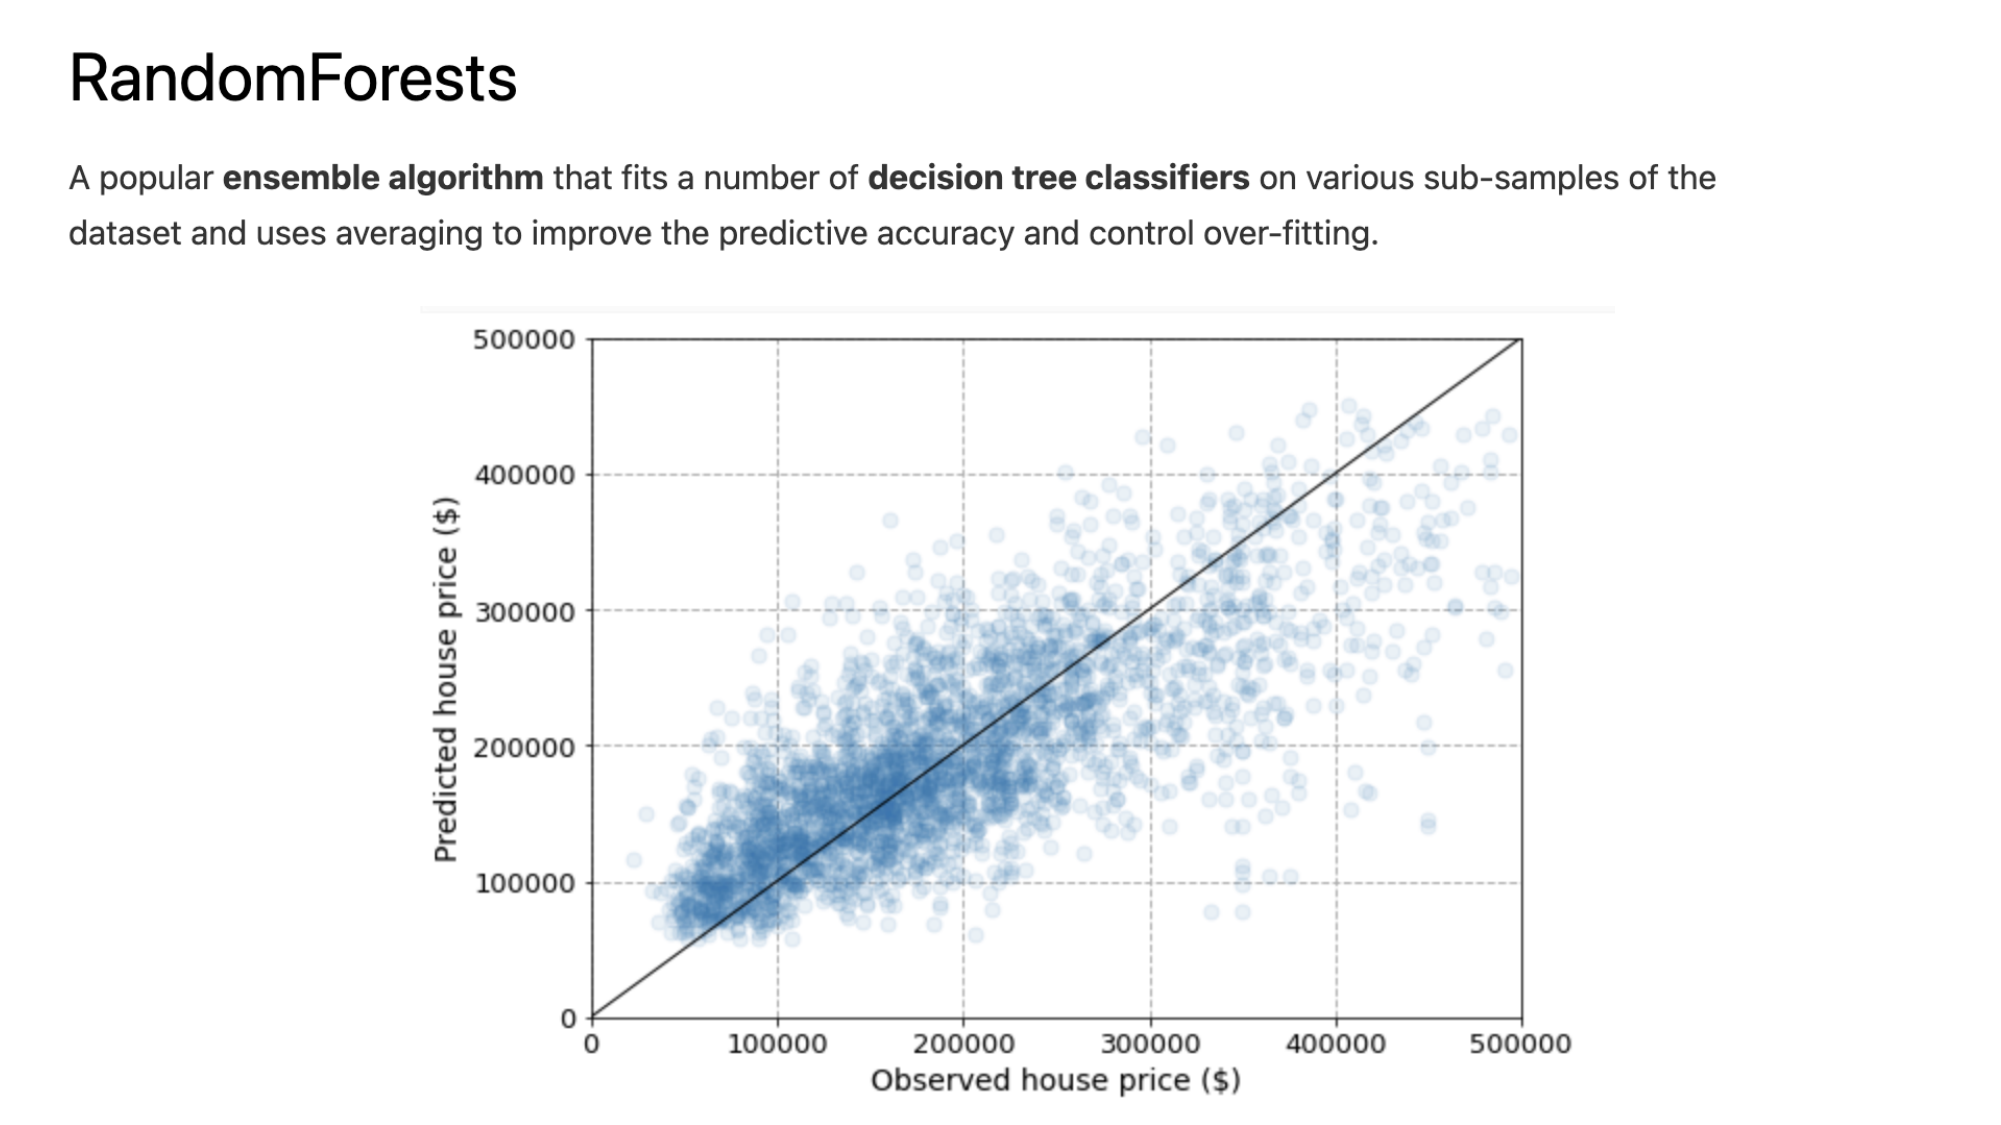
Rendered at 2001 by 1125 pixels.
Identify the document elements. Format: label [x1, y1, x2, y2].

picture [385, 306, 1615, 1105]
picture [33, 20, 1777, 269]
